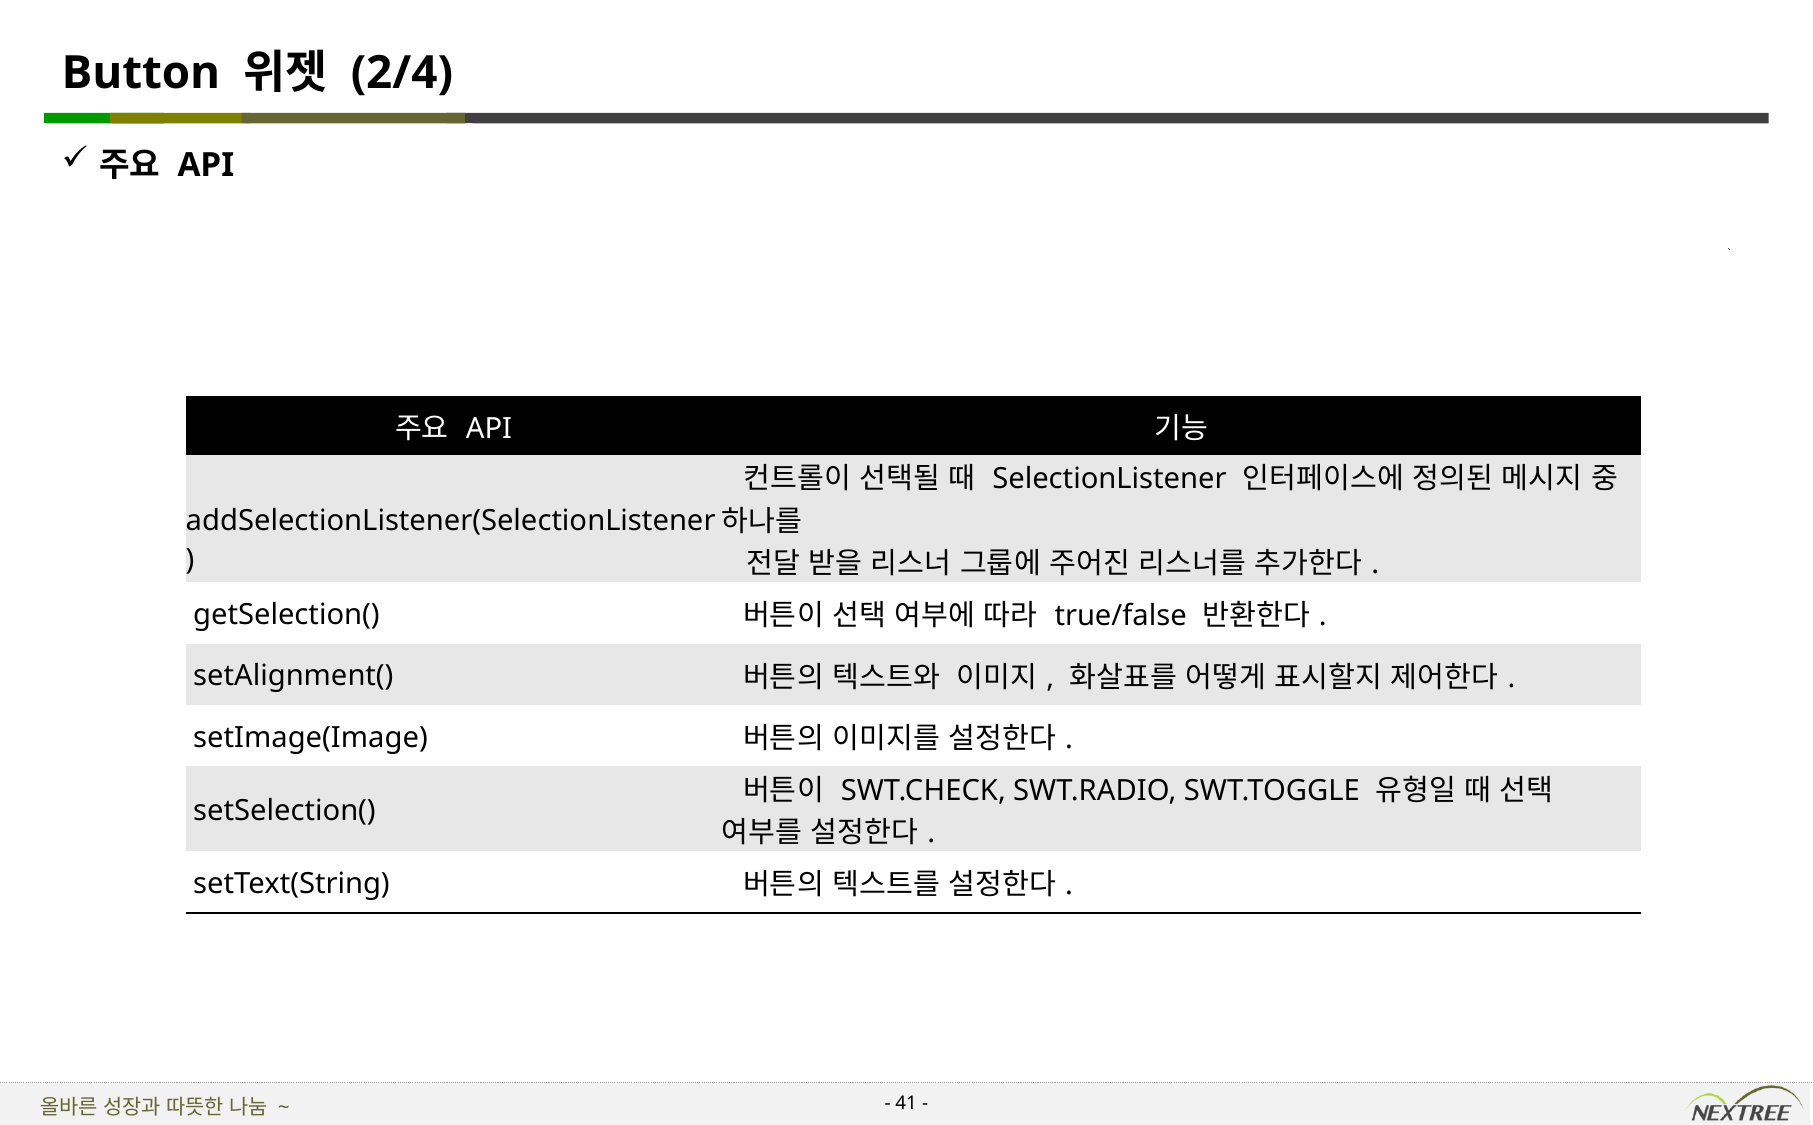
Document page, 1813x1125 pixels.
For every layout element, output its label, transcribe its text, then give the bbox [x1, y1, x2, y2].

table_cell addSelectionListener(SelectionListener) [186, 455, 722, 582]
table_cell 버튼의 이미지를 설정한다. [722, 705, 1641, 766]
table_cell 버튼의 텍스트를 설정한다. [722, 851, 1641, 912]
table_cell 버튼의 텍스트와 이미지, 화살표를 어떻게 표시할지 제어한다. [722, 644, 1641, 705]
table_cell setImage(Image) [186, 705, 722, 766]
table_cell setSelection() [186, 766, 722, 851]
list 주요 API [55, 137, 1781, 190]
table_header 기능 [722, 398, 1641, 455]
table_cell 컨트롤이 선택될 때 SelectionListener 인터페이스에 정의된 메시지 중 하나를 전달 받을 리스너 그룹에 주어진 리스너를 추가한다. [722, 455, 1641, 582]
picture [1685, 1085, 1804, 1122]
table_cell setText(String) [186, 851, 722, 912]
table_cell 버튼이 선택 여부에 따라 true/false 반환한다. [722, 582, 1641, 644]
title Button 위젯 (2/4) [55, 22, 1557, 118]
table_header 주요 API [186, 398, 722, 455]
table_cell setAlignment() [186, 644, 722, 705]
table_cell getSelection() [186, 582, 722, 644]
table_cell 버튼이 SWT.CHECK, SWT.RADIO, SWT.TOGGLE 유형일 때 선택 여부를 설정한다. [722, 766, 1641, 851]
